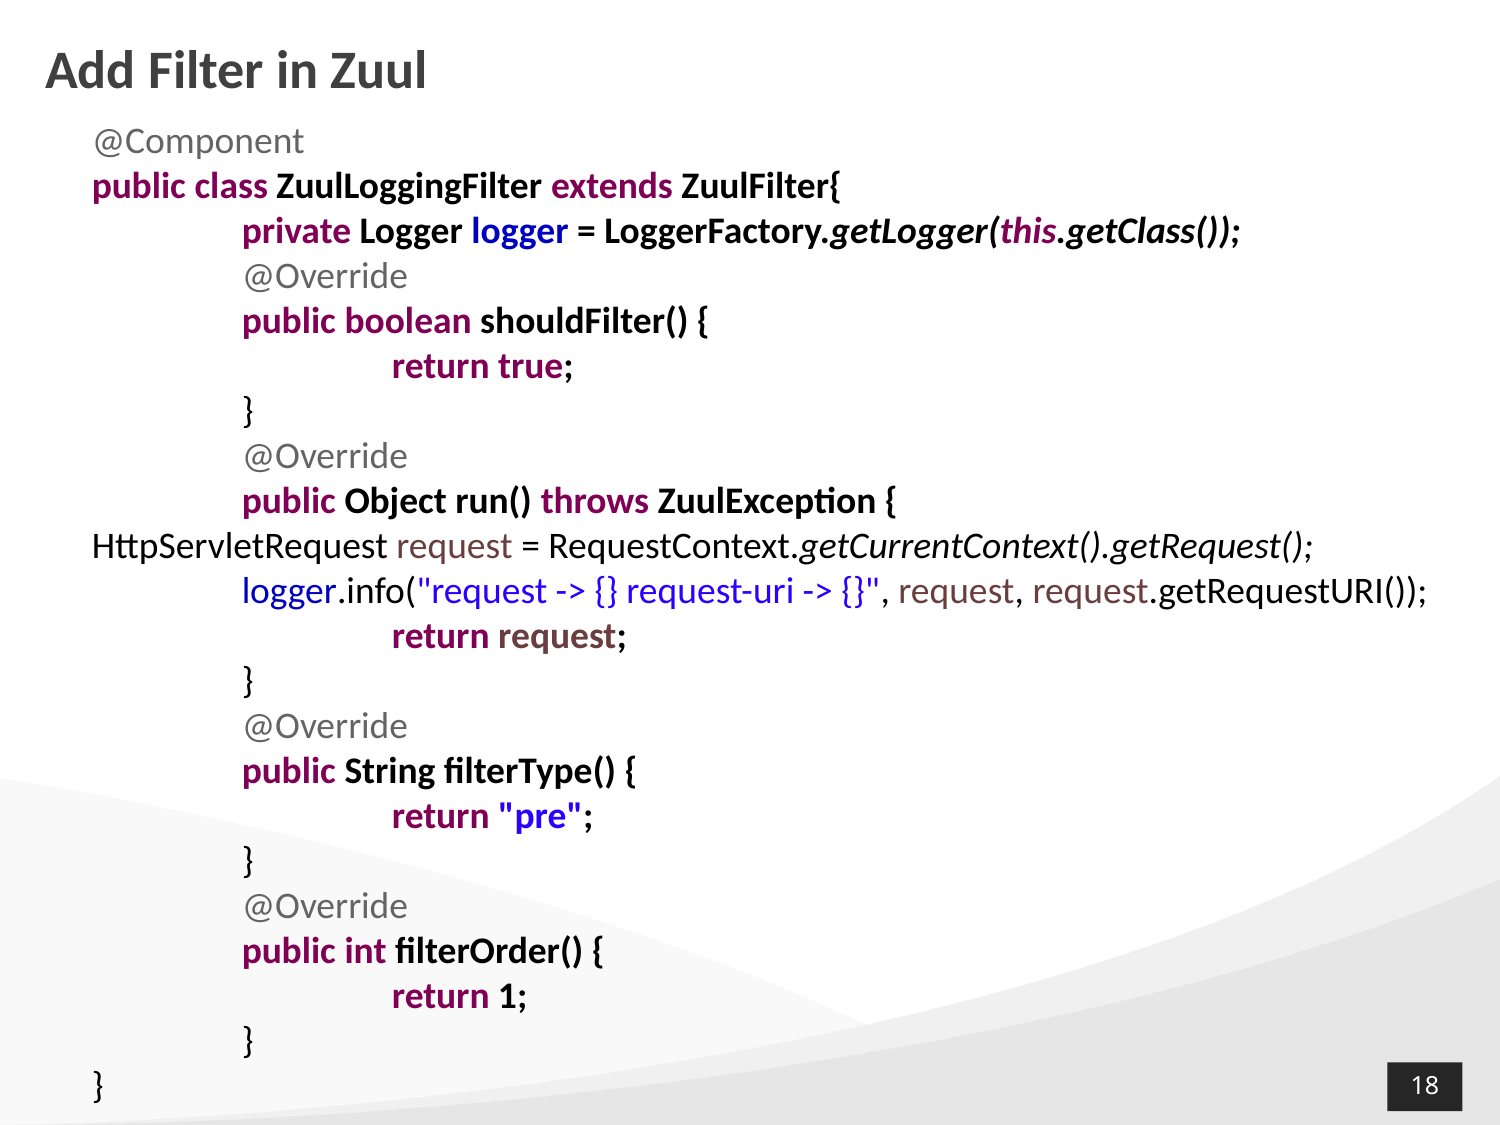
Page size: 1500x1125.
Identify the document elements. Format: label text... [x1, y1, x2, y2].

title Add Filter in Zuul [30, 21, 1478, 113]
text_box @Component public class ZuulLoggingFilter extends ZuulFilter{ private Logger logger = LoggerFactory.getLogger(this.getClass()); @Override public boolean shouldFilter() { return true; } @Override public Object run() throws ZuulException { HttpServletRequest request = RequestContext.getCurrentContext().getRequest(); logger.info("request -> {} request-uri -> {}", request, request.getRequestURI()); return request; } @Override public String filterType() { return "pre"; } @Override public int filterOrder() { return 1; } } [77, 108, 1478, 1114]
picture [0, 0, 1500, 1125]
